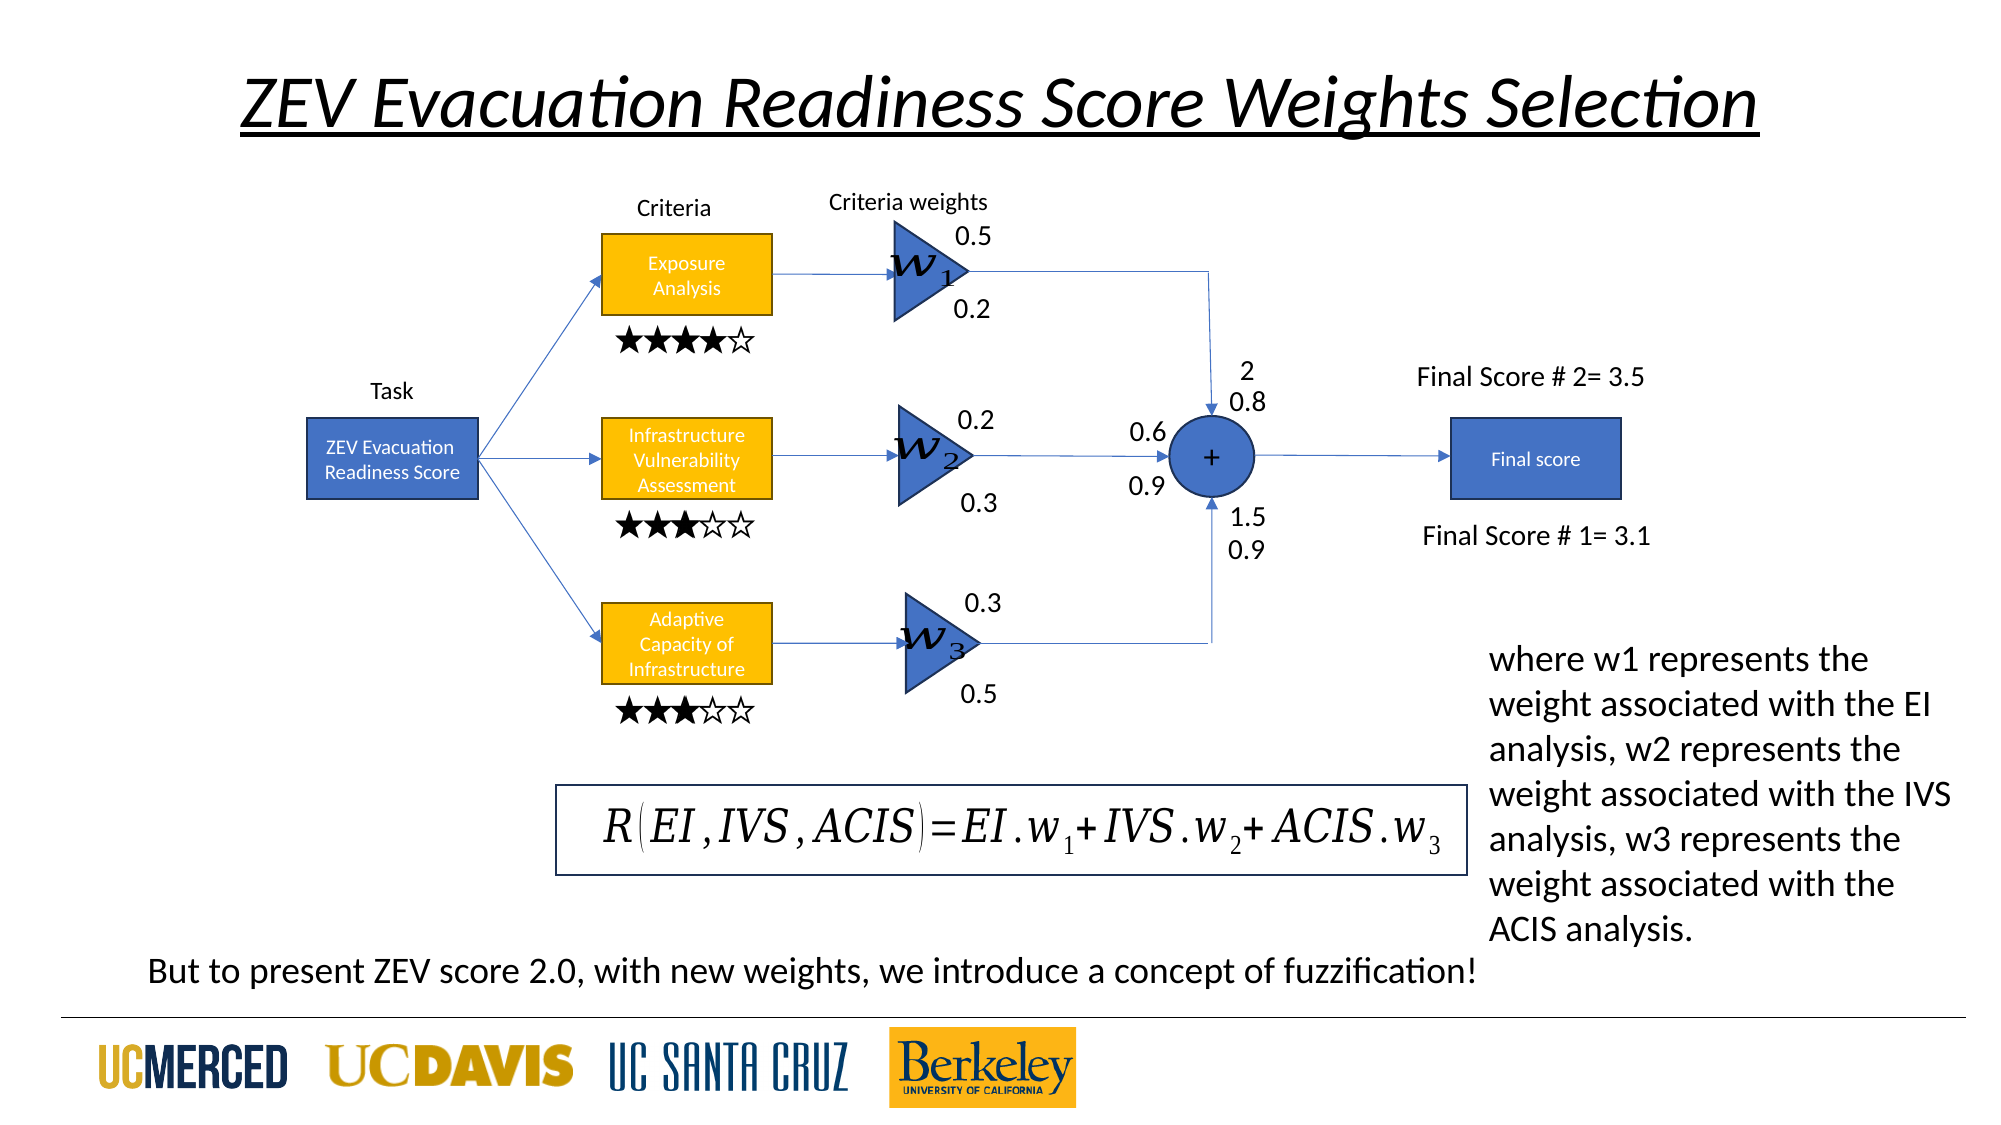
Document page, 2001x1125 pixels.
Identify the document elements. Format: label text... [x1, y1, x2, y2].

text_box 0.2 [942, 393, 1022, 443]
text_box [893, 223, 970, 323]
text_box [1208, 272, 1212, 416]
picture [889, 1027, 1077, 1108]
text_box 2 [1225, 343, 1304, 394]
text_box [477, 458, 602, 644]
text_box Criteria [622, 184, 727, 230]
text_box ZEV Evacuation Readiness Score [306, 417, 477, 500]
picture [99, 1044, 287, 1089]
text_box Final Score # 2= 3.5 [1402, 350, 1670, 401]
text_box 0.3 [949, 575, 1028, 626]
picture [613, 664, 757, 754]
text_box [555, 784, 1468, 876]
text_box + [1188, 428, 1235, 483]
text_box 0.8 [1214, 375, 1293, 425]
text_box 0.6 [1114, 404, 1193, 455]
picture [613, 479, 757, 568]
text_box Adaptive Capacity of Infrastructure [601, 602, 773, 685]
text_box 1.5 [1214, 490, 1293, 541]
text_box 0.9 [1113, 458, 1192, 509]
text_box But to present ZEV score 2.0, with new weights, we introduce a concept of fuzzification! [132, 938, 1495, 998]
text_box Final score [1450, 417, 1622, 500]
text_box Task [355, 366, 429, 412]
text_box 0.3 [945, 476, 1024, 527]
text_box Infrastructure Vulnerability Assessment [602, 417, 773, 500]
text_box ZEV Evacuation Readiness Score Weights Selection [152, 44, 1848, 150]
text_box where w1 represents the weight associated with the EI analysis, w2 represents the weight associated with the IVS analysis, w3 represents the weight associated with the ACIS analysis. [1474, 626, 1983, 956]
text_box 0.9 [1213, 522, 1292, 573]
picture [610, 1042, 848, 1091]
text_box 0.2 [939, 282, 1018, 333]
text_box Exposure Analysis [601, 233, 773, 316]
text_box [898, 404, 975, 508]
text_box 0.5 [945, 667, 1024, 718]
text_box Final Score # 1= 3.1 [1407, 509, 1676, 560]
text_box [1192, 415, 1256, 498]
picture [613, 294, 757, 383]
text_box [477, 274, 602, 458]
text_box [904, 591, 982, 695]
text_box 0.5 [940, 208, 1019, 259]
text_box Criteria weights [814, 177, 1004, 223]
picture [324, 1043, 573, 1087]
